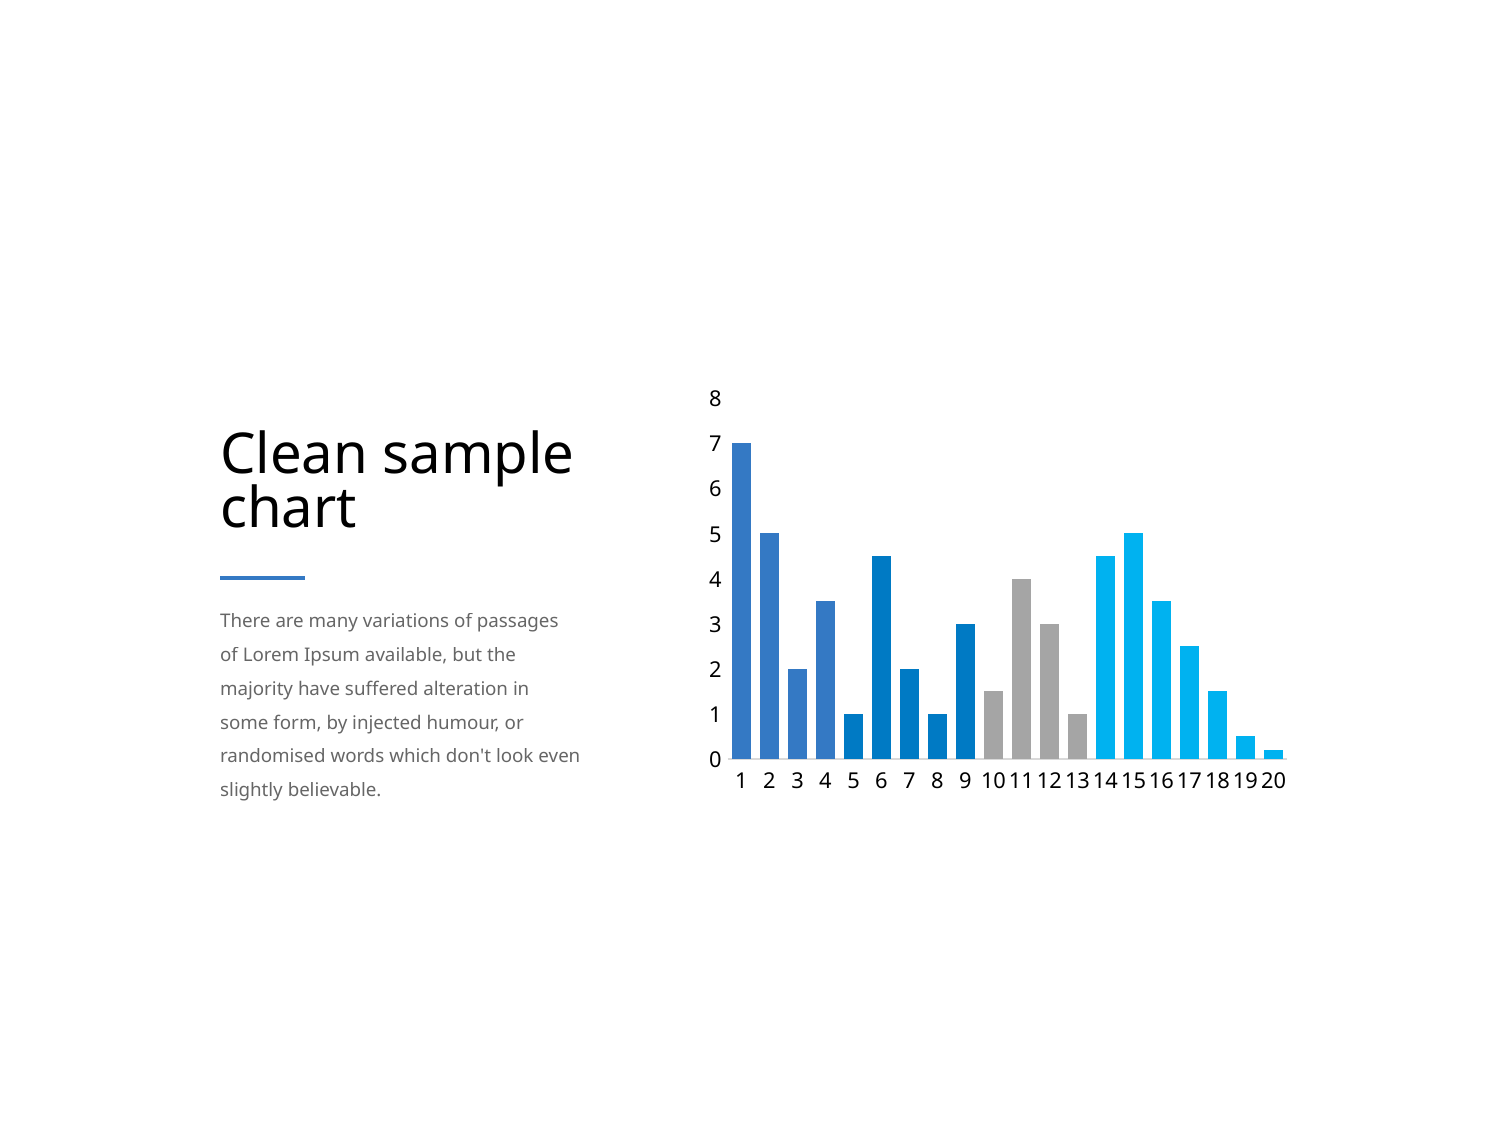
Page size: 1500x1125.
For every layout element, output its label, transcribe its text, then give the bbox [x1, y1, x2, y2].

text_box Clean sample chart [220, 430, 593, 539]
chart [696, 374, 1300, 804]
text_box There are many variations of passages of Lorem Ipsum available, but the majority have suffered alteration in some form, by injected humour, or randomised words which don't look even slightly believable. [220, 597, 593, 801]
